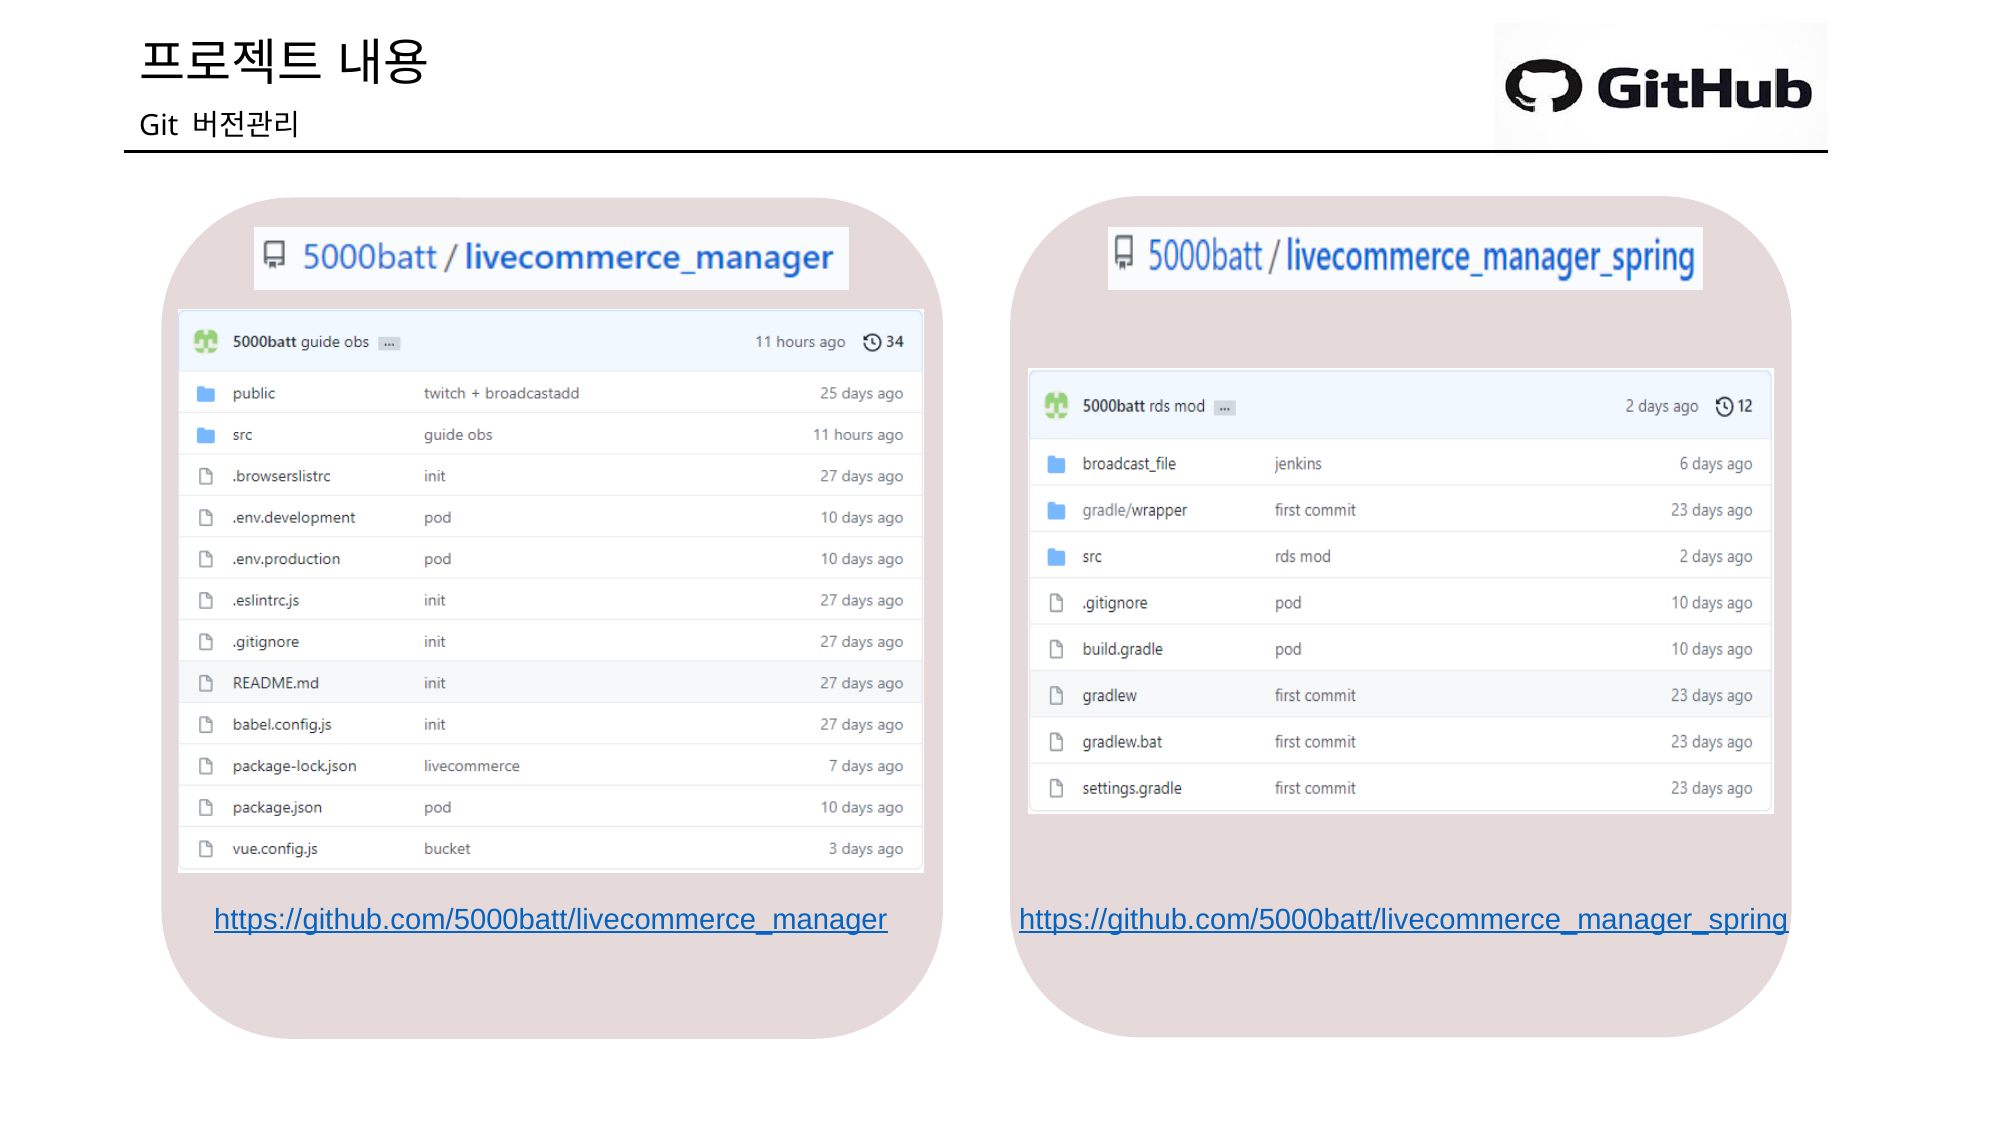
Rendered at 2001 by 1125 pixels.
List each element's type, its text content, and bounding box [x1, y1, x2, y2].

picture [1028, 368, 1774, 814]
text_box 프로젝트 내용 [124, 23, 720, 99]
text_box [1007, 194, 1794, 892]
picture [1494, 23, 1827, 151]
text_box [159, 195, 946, 1041]
picture [178, 309, 924, 873]
picture [1108, 227, 1703, 290]
text_box https://github.com/5000batt/livecommerce_manager_spring [1004, 892, 1807, 943]
text_box https://github.com/5000batt/livecommerce_manager [199, 892, 906, 943]
text_box [1012, 943, 1789, 1040]
picture [253, 227, 849, 290]
text_box Git 버전관리 [124, 99, 720, 149]
picture [1494, 152, 1827, 156]
